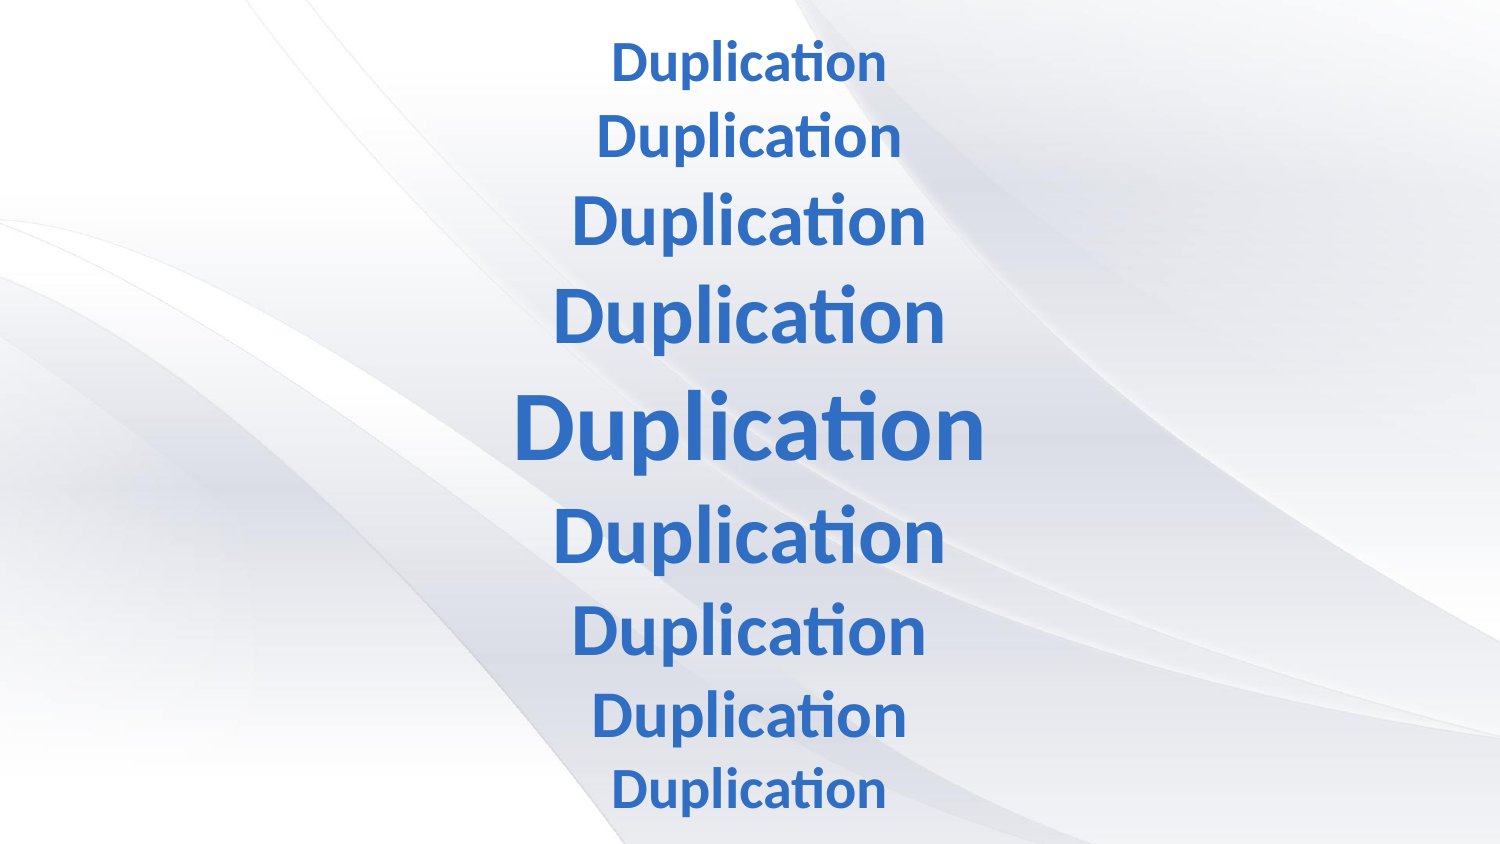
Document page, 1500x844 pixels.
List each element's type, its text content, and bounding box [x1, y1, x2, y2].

picture [0, 0, 1500, 844]
title Duplication Duplication Duplication Duplication Duplication Duplication Duplication Duplication Duplication [24, 9, 1475, 835]
